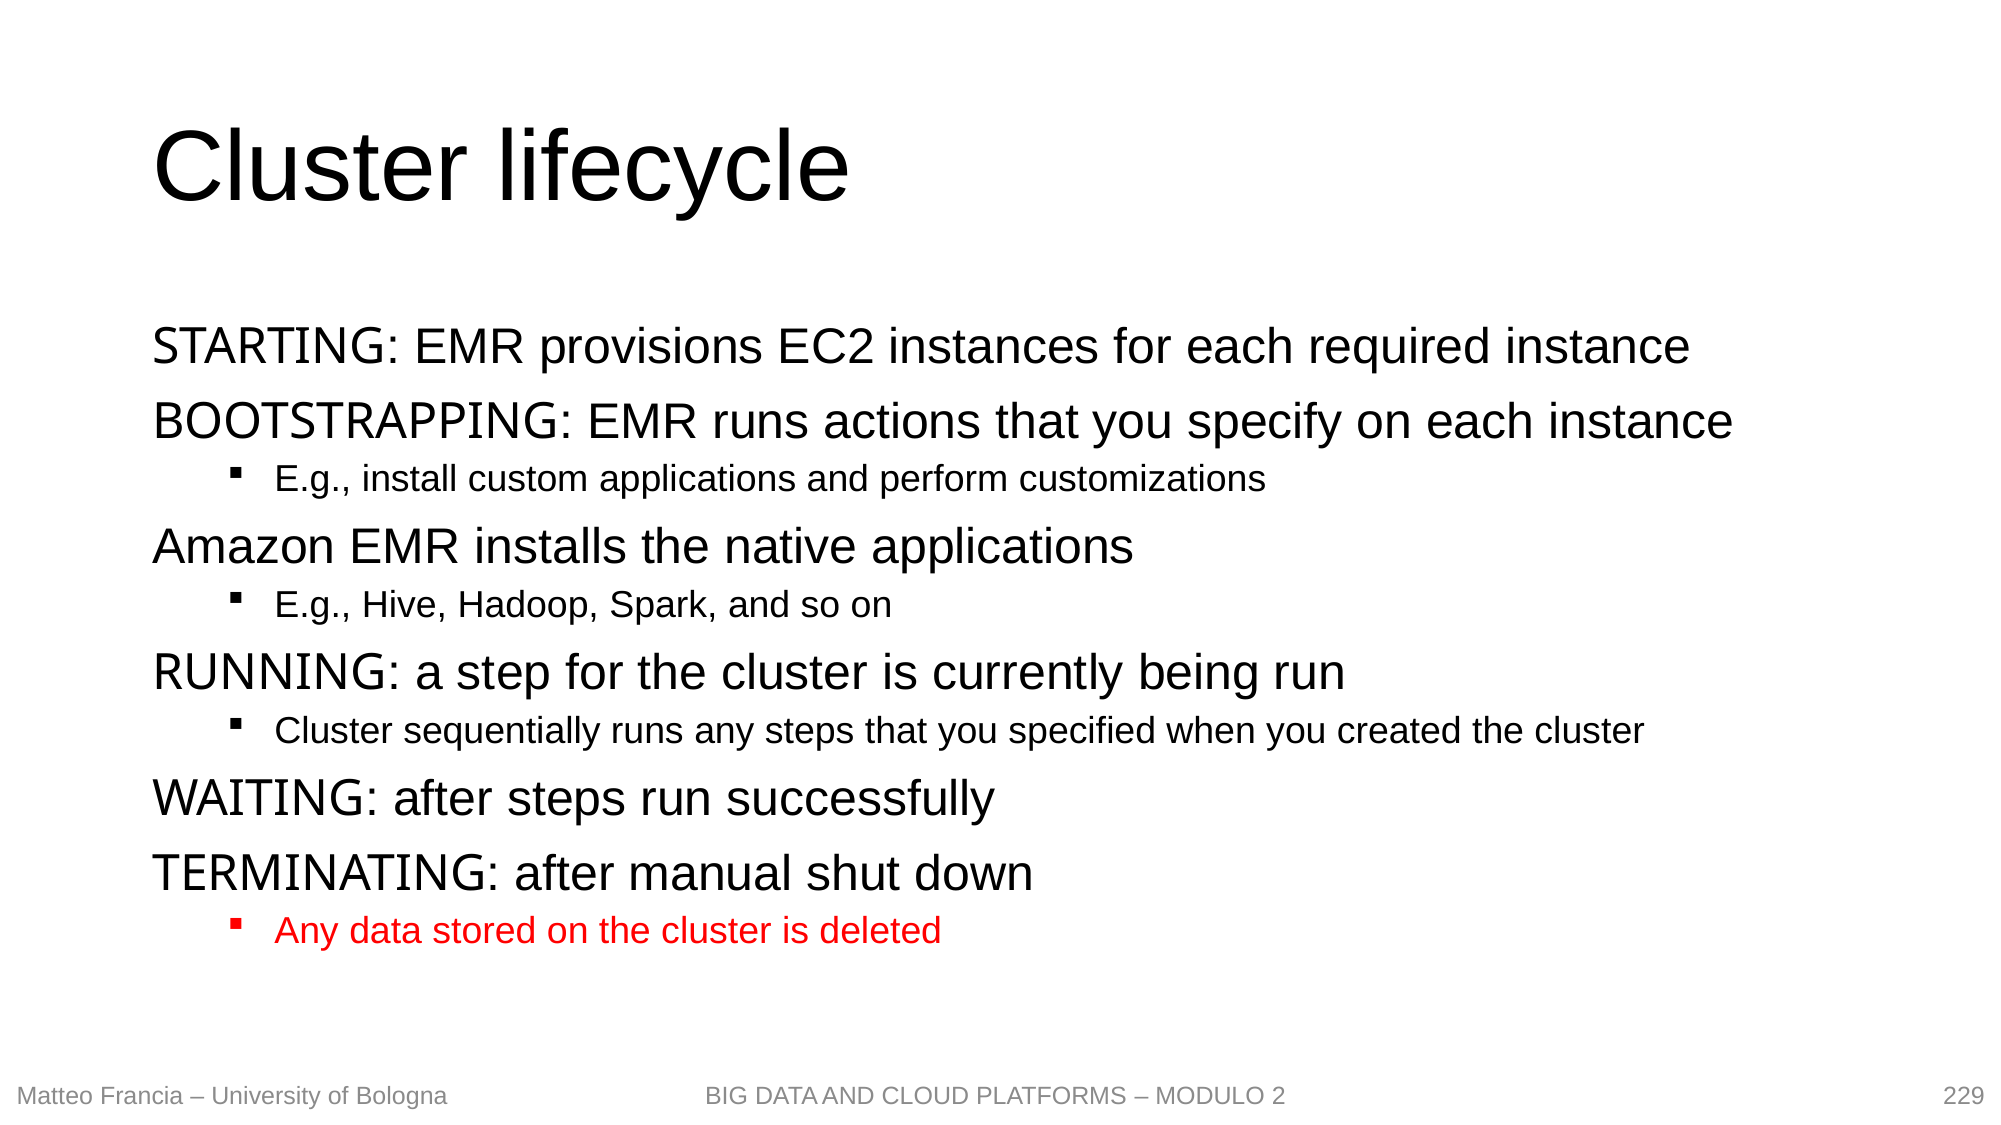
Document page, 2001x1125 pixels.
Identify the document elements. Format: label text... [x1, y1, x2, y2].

list STARTING: EMR provisions EC2 instances for each required instance BOOTSTRAPPING: EMR runs actions that you specify on each instance E.g., install custom applications and perform customizations Amazon EMR installs the native applications E.g., Hive, Hadoop, Spark, and so on RUNNING: a step for the cluster is currently being run Cluster sequentially runs any steps that you specified when you created the cluster WAITING: after steps run successfully TERMINATING: after manual shut down Any data stored on the cluster is deleted [137, 278, 1863, 993]
footer Matteo Francia – University of Bologna [0, 1065, 466, 1125]
title Cluster lifecycle [137, 59, 1863, 278]
slide_number 229 [1550, 1065, 2000, 1125]
